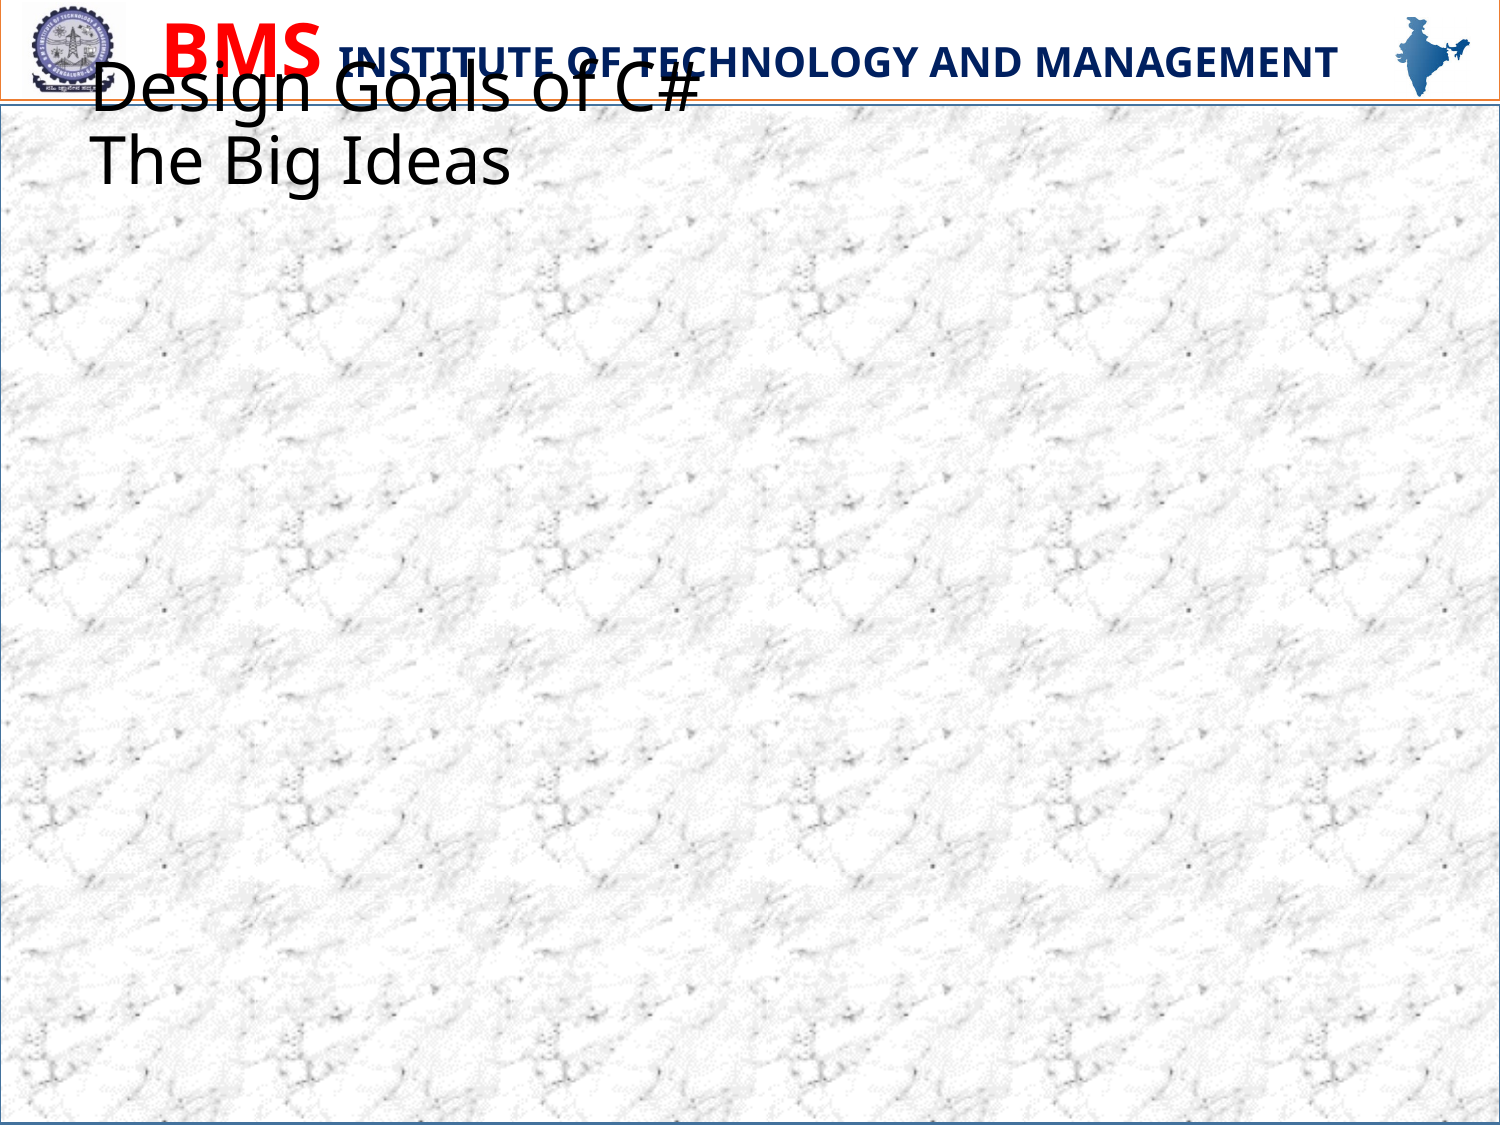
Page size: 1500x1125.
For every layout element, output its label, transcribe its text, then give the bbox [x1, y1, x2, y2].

picture [1394, 17, 1471, 98]
title Design Goals of C# The Big Ideas [75, 45, 1425, 233]
picture [22, 2, 126, 98]
picture [1, 106, 1499, 1122]
